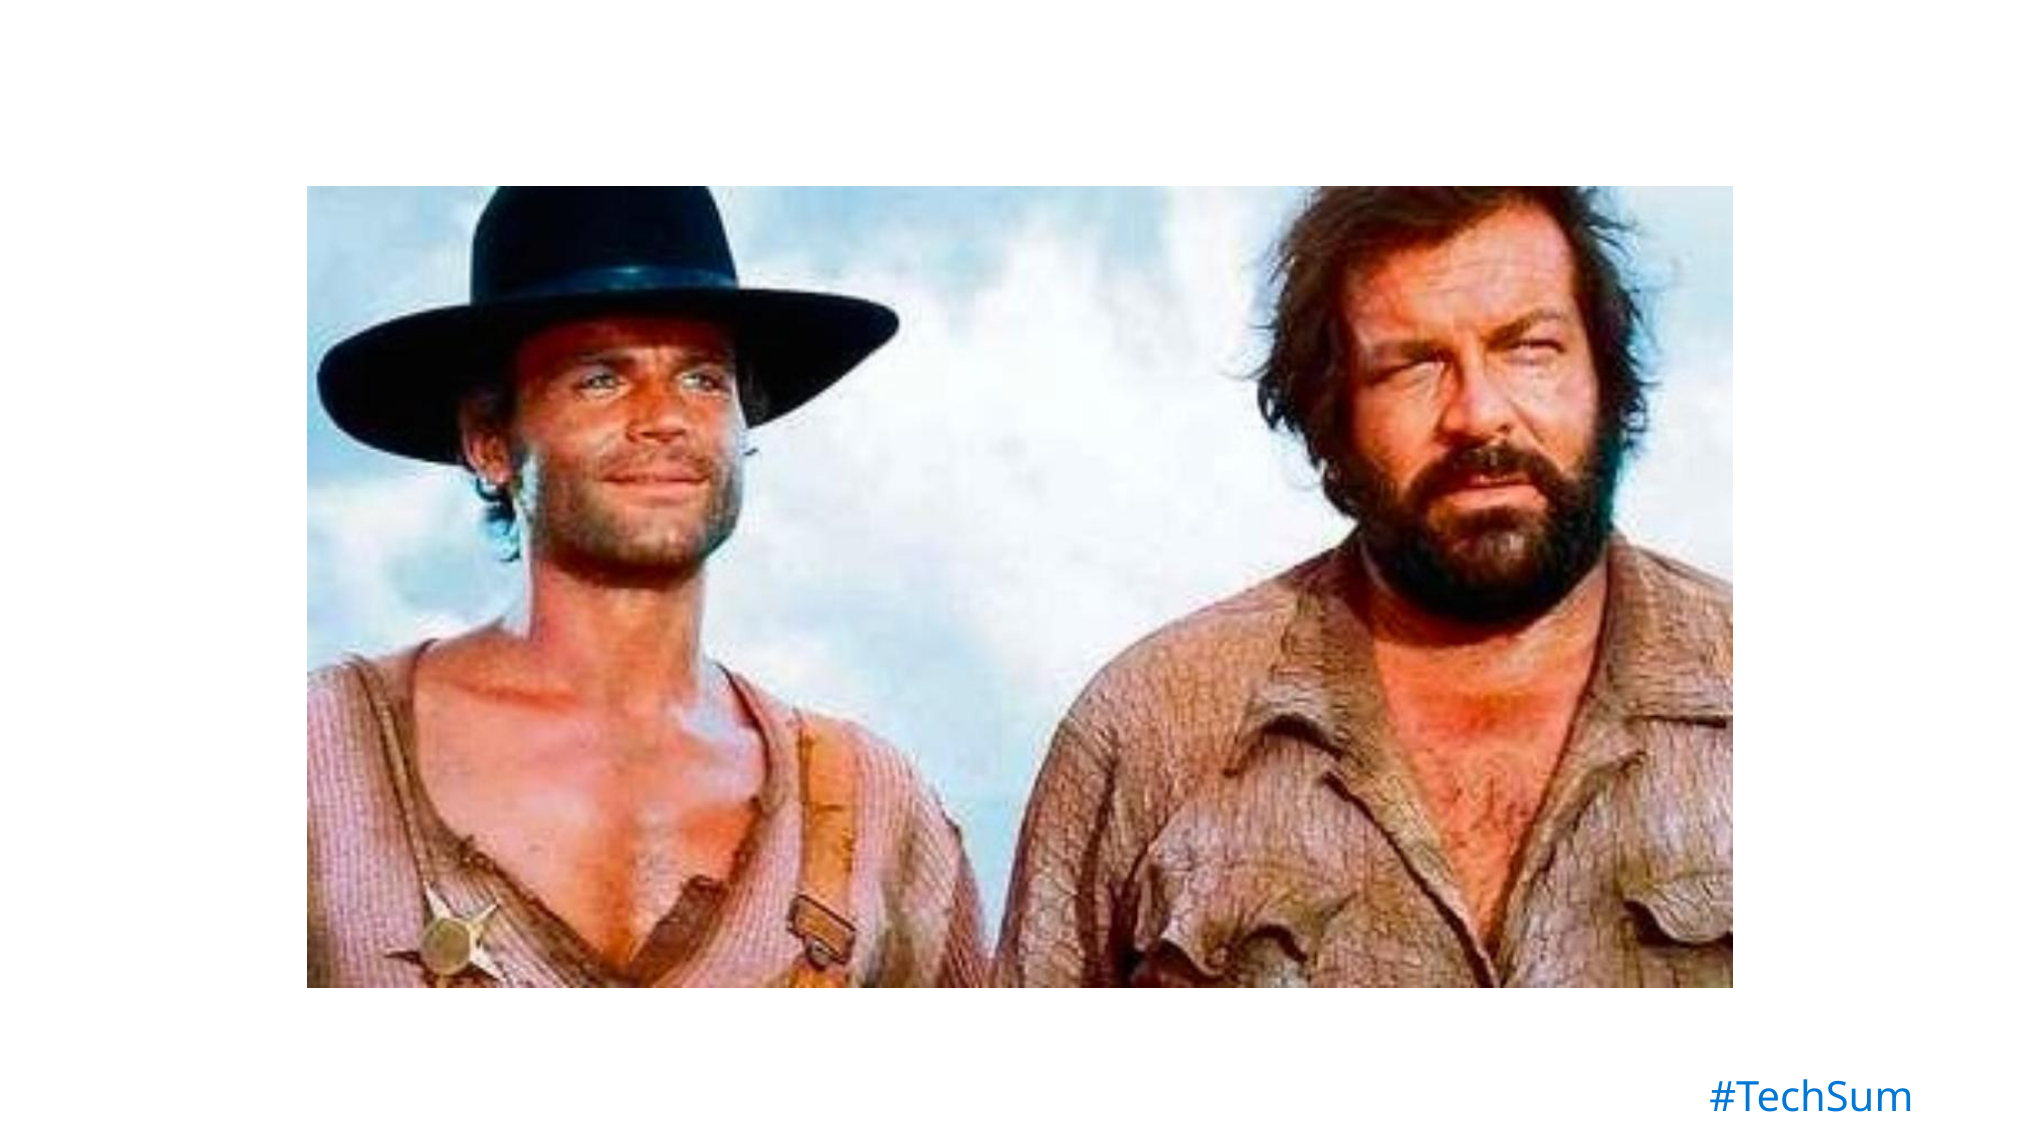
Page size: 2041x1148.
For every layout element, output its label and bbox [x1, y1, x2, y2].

picture [307, 185, 1733, 988]
